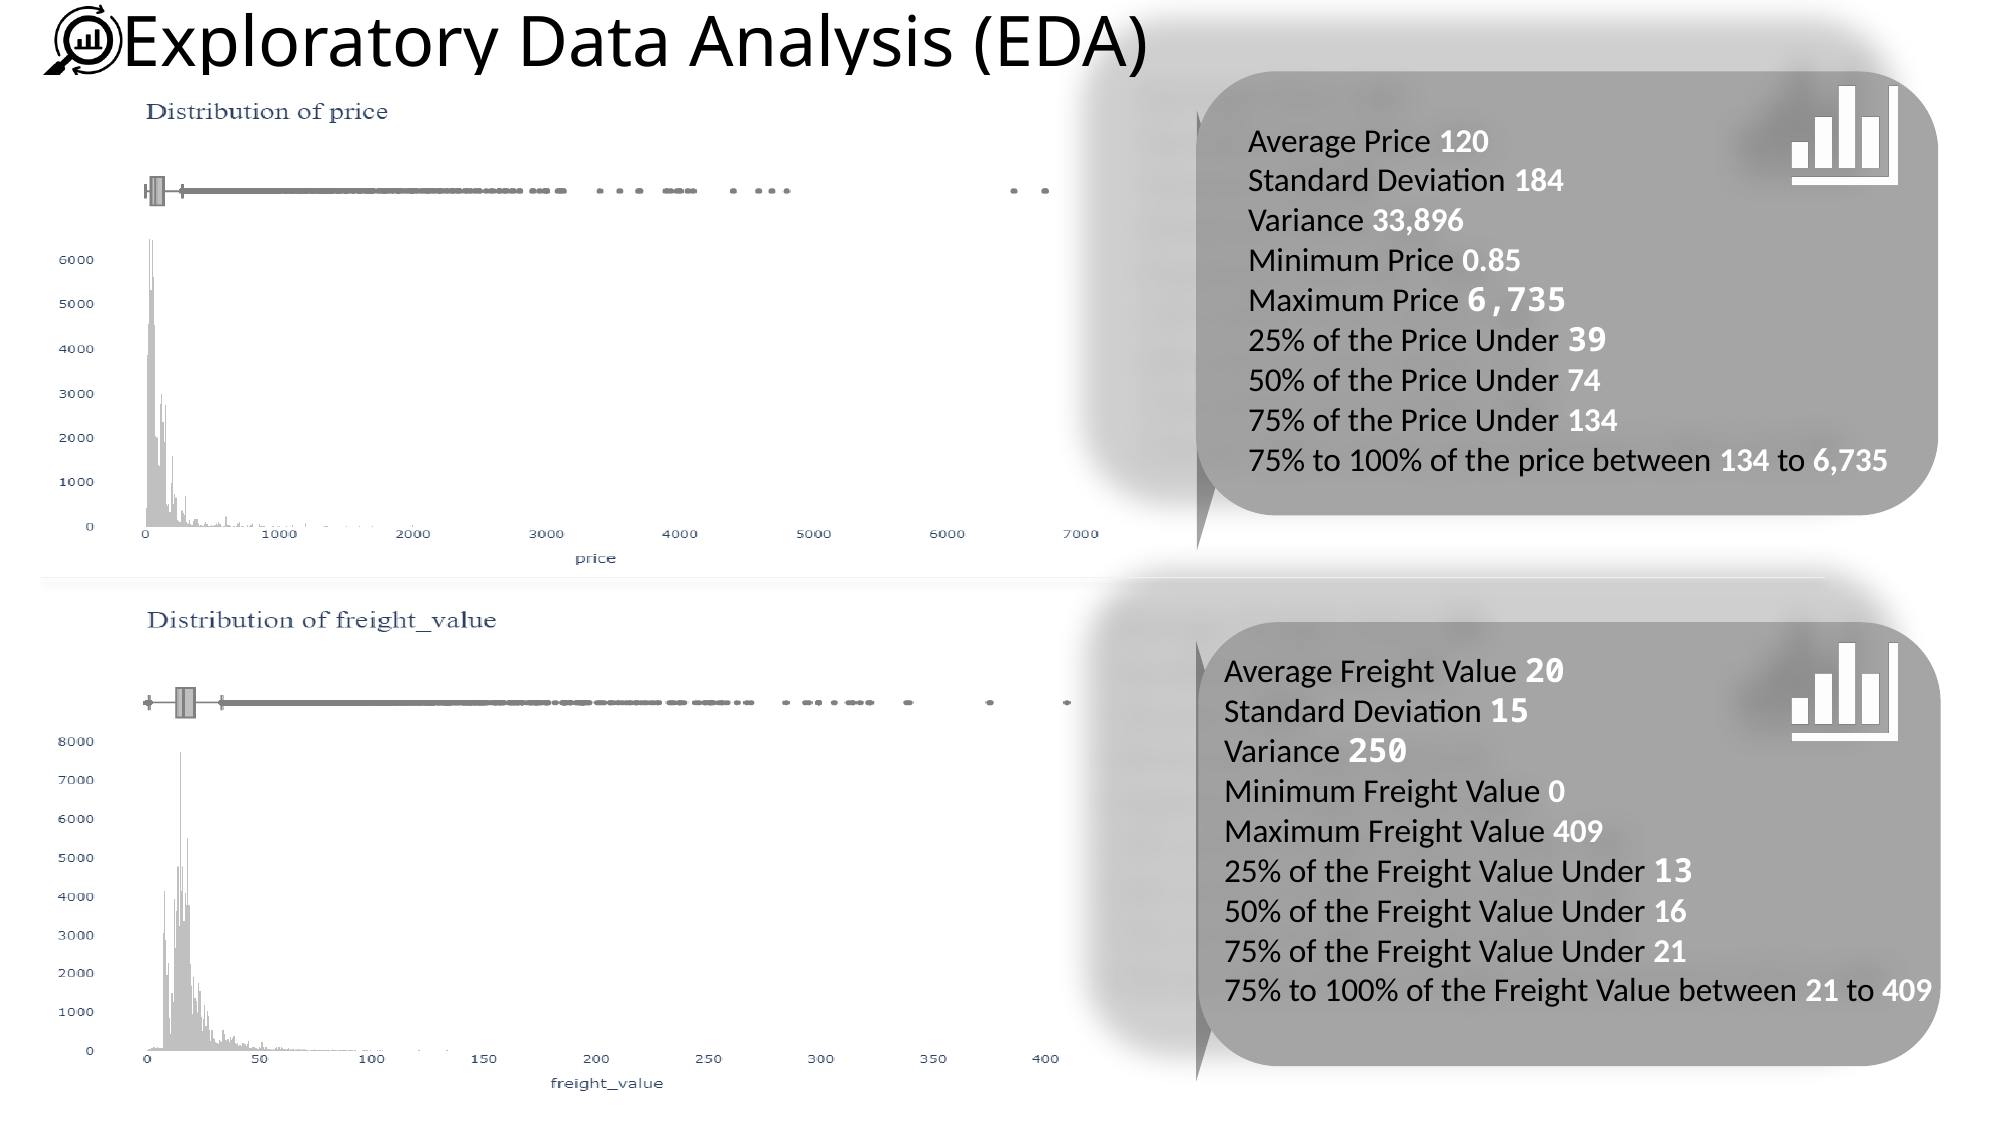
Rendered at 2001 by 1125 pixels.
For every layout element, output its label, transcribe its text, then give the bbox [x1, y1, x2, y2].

text_box [1195, 521, 1207, 552]
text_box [1198, 622, 1974, 1067]
text_box [1195, 1072, 1200, 1082]
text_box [1196, 65, 1939, 516]
picture [40, 2, 1111, 576]
picture [40, 578, 1111, 1123]
text_box Exploratory Data Analysis (EDA) [99, 0, 1171, 75]
